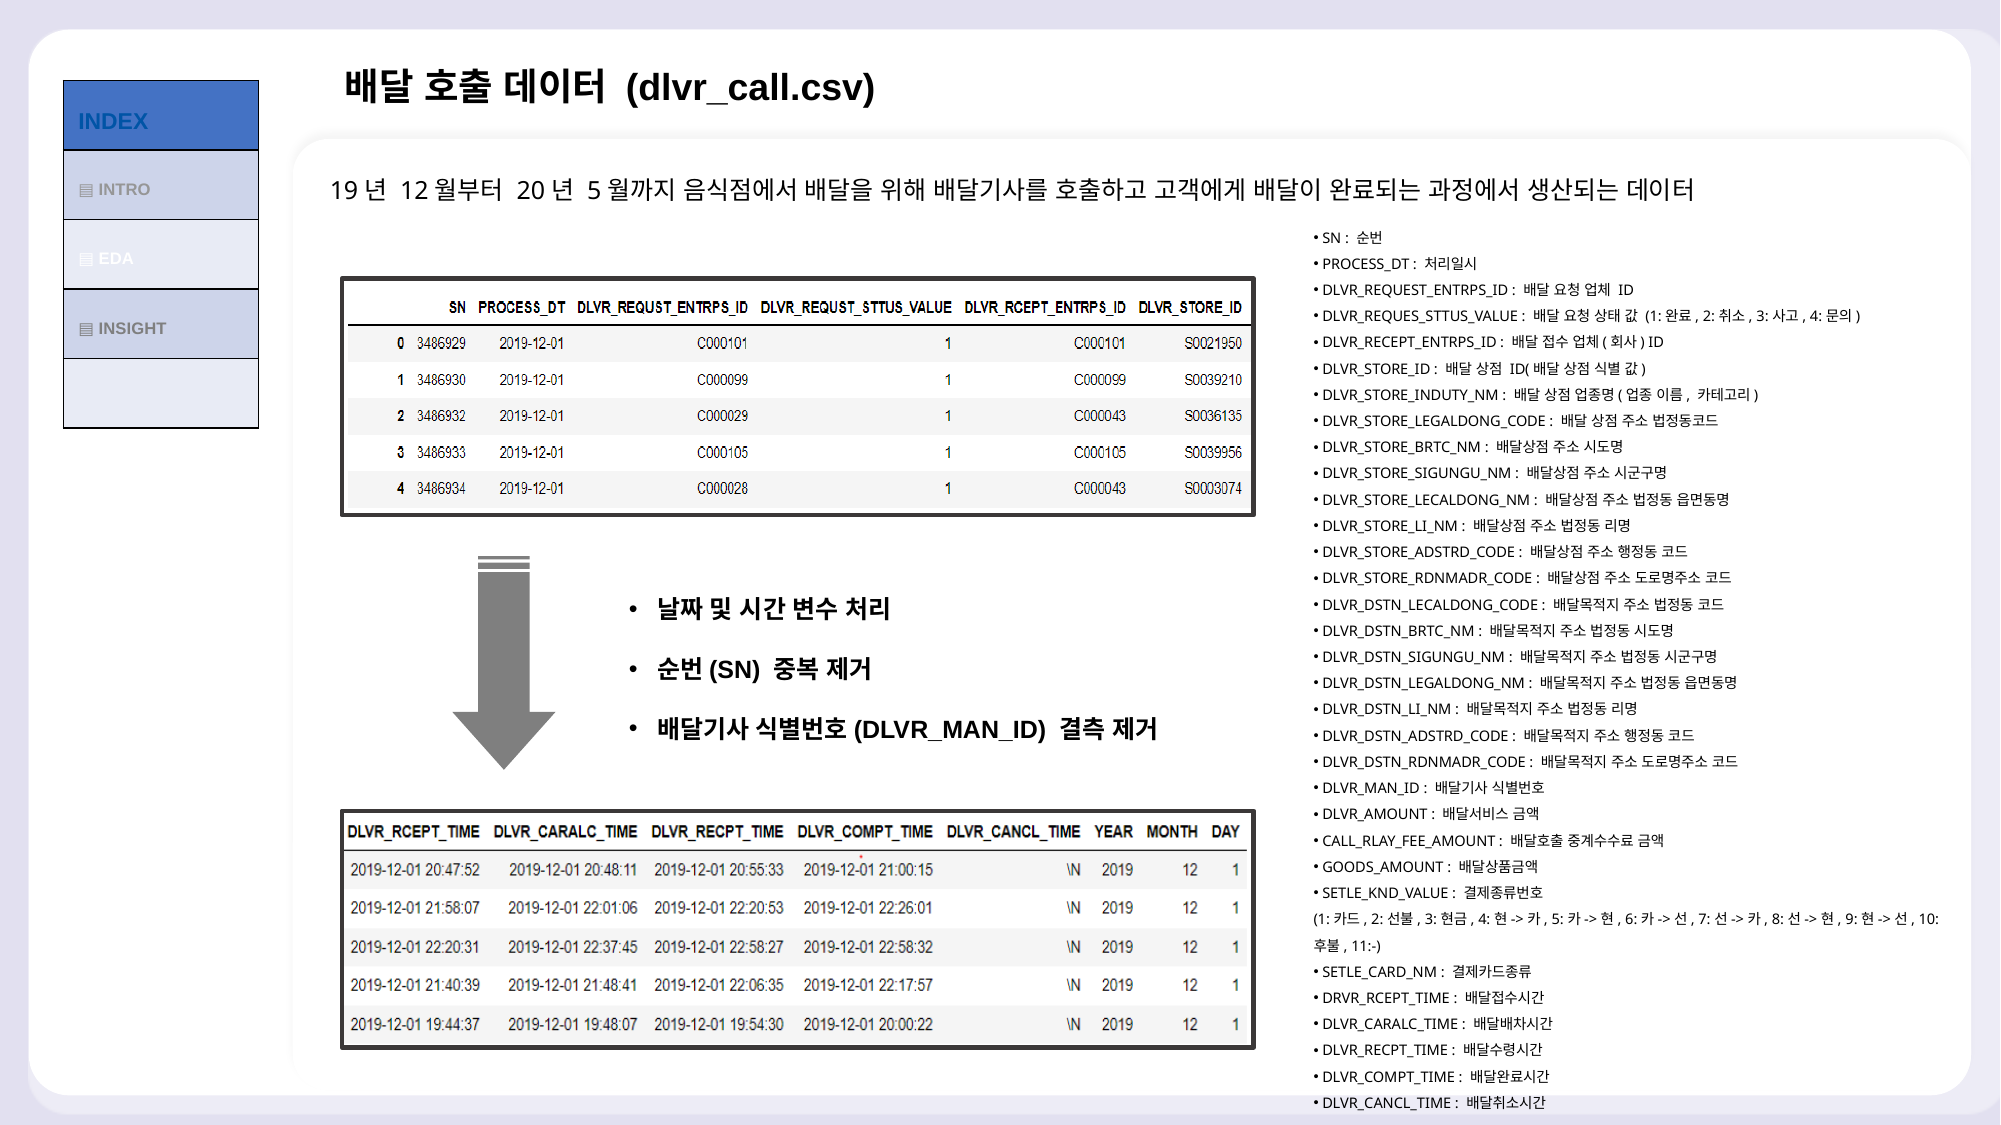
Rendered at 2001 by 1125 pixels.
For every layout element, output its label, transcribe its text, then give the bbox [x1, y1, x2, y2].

title 배달 호출 데이터 (dlvr_call.csv) [329, 60, 1413, 116]
picture [343, 812, 1252, 1046]
text_box 날짜 및 시간 변수 처리 순번(SN) 중복 제거 배달기사 식별번호(DLVR_MAN_ID) 결측 제거 [613, 556, 1240, 751]
text_box 19년 12월부터 20년 5월까지 음식점에서 배달을 위해 배달기사를 호출하고 고객에게 배달이 완료되는 과정에서 생산되는 데이터 [314, 166, 1853, 212]
text_box [452, 572, 556, 770]
text_box [478, 562, 530, 569]
text_box SN : 순번 PROCESS_DT : 처리일시 DLVR_REQUEST_ENTRPS_ID : 배달 요청 업체 ID DLVR_REQUES_STTUS_VALUE : 배달 요청 상태 값 (1:완료, 2:취소, 3:사고, 4:문의) DLVR_RECEPT_ENTRPS_ID : 배달 접수 업체(회사) ID DLVR_STORE_ID : 배달 상점 ID(배달 상점 식별 값) DLVR_STORE_INDUTY_NM : 배달 상점 업종명(업종 이름, 카테고리) DLVR_STORE_LEGALDONG_CODE : 배달 상점 주소 법정동코드 DLVR_STORE_BRTC_NM : 배달상점 주소 시도명 DLVR_STORE_SIGUNGU_NM : 배달상점 주소 시군구명 DLVR_STORE_LECALDONG_NM : 배달상점 주소 법정동 읍면동명 DLVR_STORE_LI_NM : 배달상점 주소 법정동 리명 DLVR_STORE_ADSTRD_CODE : 배달상점 주소 행정동 코드 DLVR_STORE_RDNMADR_CODE : 배달상점 주소 도로명주소 코드 DLVR_DSTN_LECALDONG_CODE : 배달목적지 주소 법정동 코드 DLVR_DSTN_BRTC_NM : 배달목적지 주소 법정동 시도명 DLVR_DSTN_SIGUNGU_NM : 배달목적지 주소 법정동 시군구명 DLVR_DSTN_LEGALDONG_NM : 배달목적지 주소 법정동 읍면동명 DLVR_DSTN_LI_NM : 배달목적지 주소 법정동 리명 DLVR_DSTN_ADSTRD_CODE : 배달목적지 주소 행정동 코드 DLVR_DSTN_RDNMADR_CODE : 배달목적지 주소 도로명주소 코드 DLVR_MAN_ID : 배달기사 식별번호 DLVR_AMOUNT : 배달서비스 금액 CALL_RLAY_FEE_AMOUNT : 배달호출 중계수수료 금액 GOODS_AMOUNT : 배달상품금액 SETLE_KND_VALUE : 결제종류번호 (1:카드, 2:선불, 3:현금, 4:현->카, 5:카->현, 6:카->선, 7:선->카, 8:선->현, 9:현->선, 10:후불, 11:-) SETLE_CARD_NM : 결제카드종류 DRVR_RCEPT_TIME : 배달접수시간 DLVR_CARALC_TIME : 배달배차시간 DLVR_RECPT_TIME : 배달수령시간 DLVR_COMPT_TIME : 배달완료시간 DLVR_CANCL_TIME : 배달취소시간 [1298, 212, 1961, 1119]
text_box [478, 556, 530, 560]
picture [343, 280, 1252, 513]
